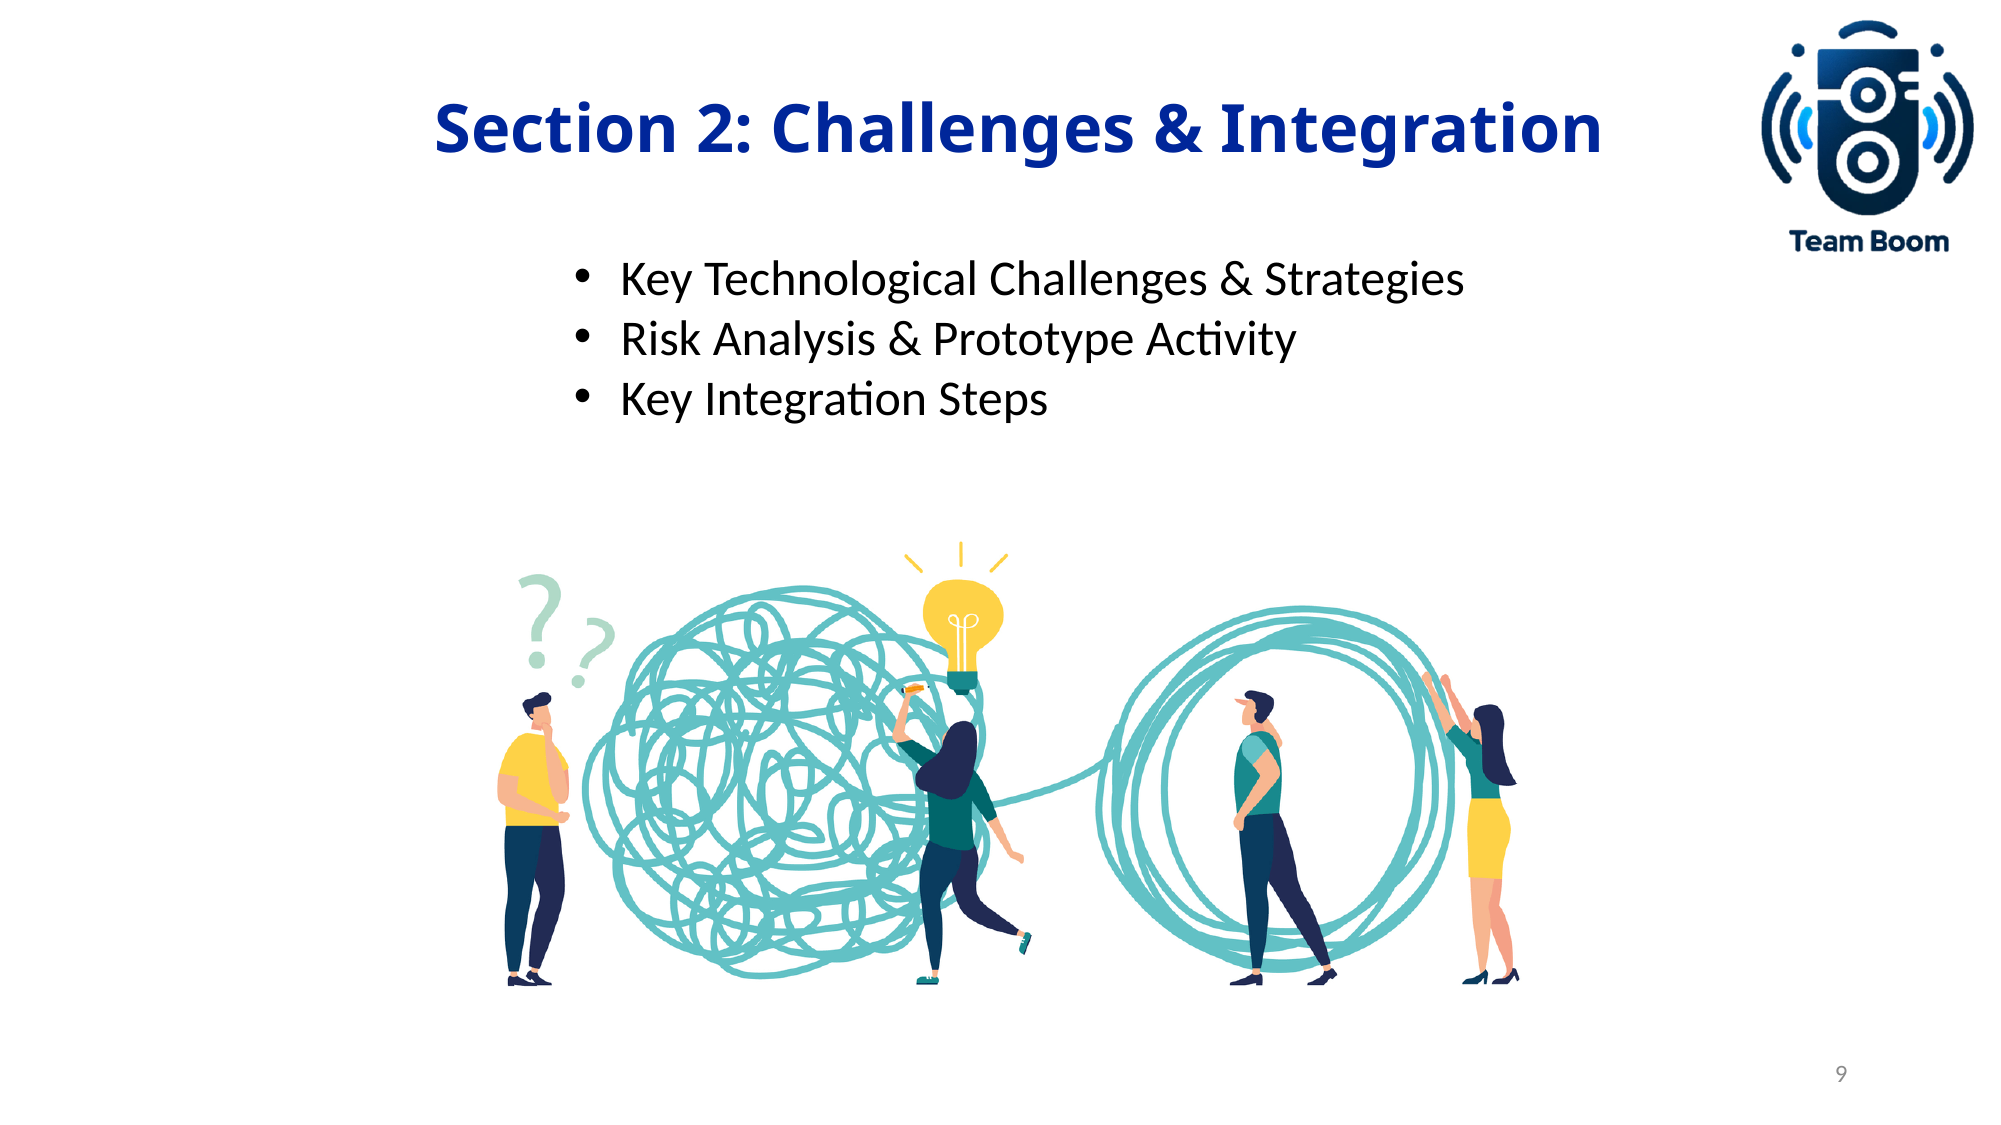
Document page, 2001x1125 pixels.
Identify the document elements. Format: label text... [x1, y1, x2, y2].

picture [1754, 4, 1984, 275]
text_box Key Technological Challenges & Strategies Risk Analysis & Prototype Activity Key Integration Steps [559, 238, 1481, 439]
picture [383, 439, 1617, 1087]
text_box Section 2: Challenges & Integration [372, 23, 1667, 175]
slide_number 9 [1412, 1042, 1863, 1103]
